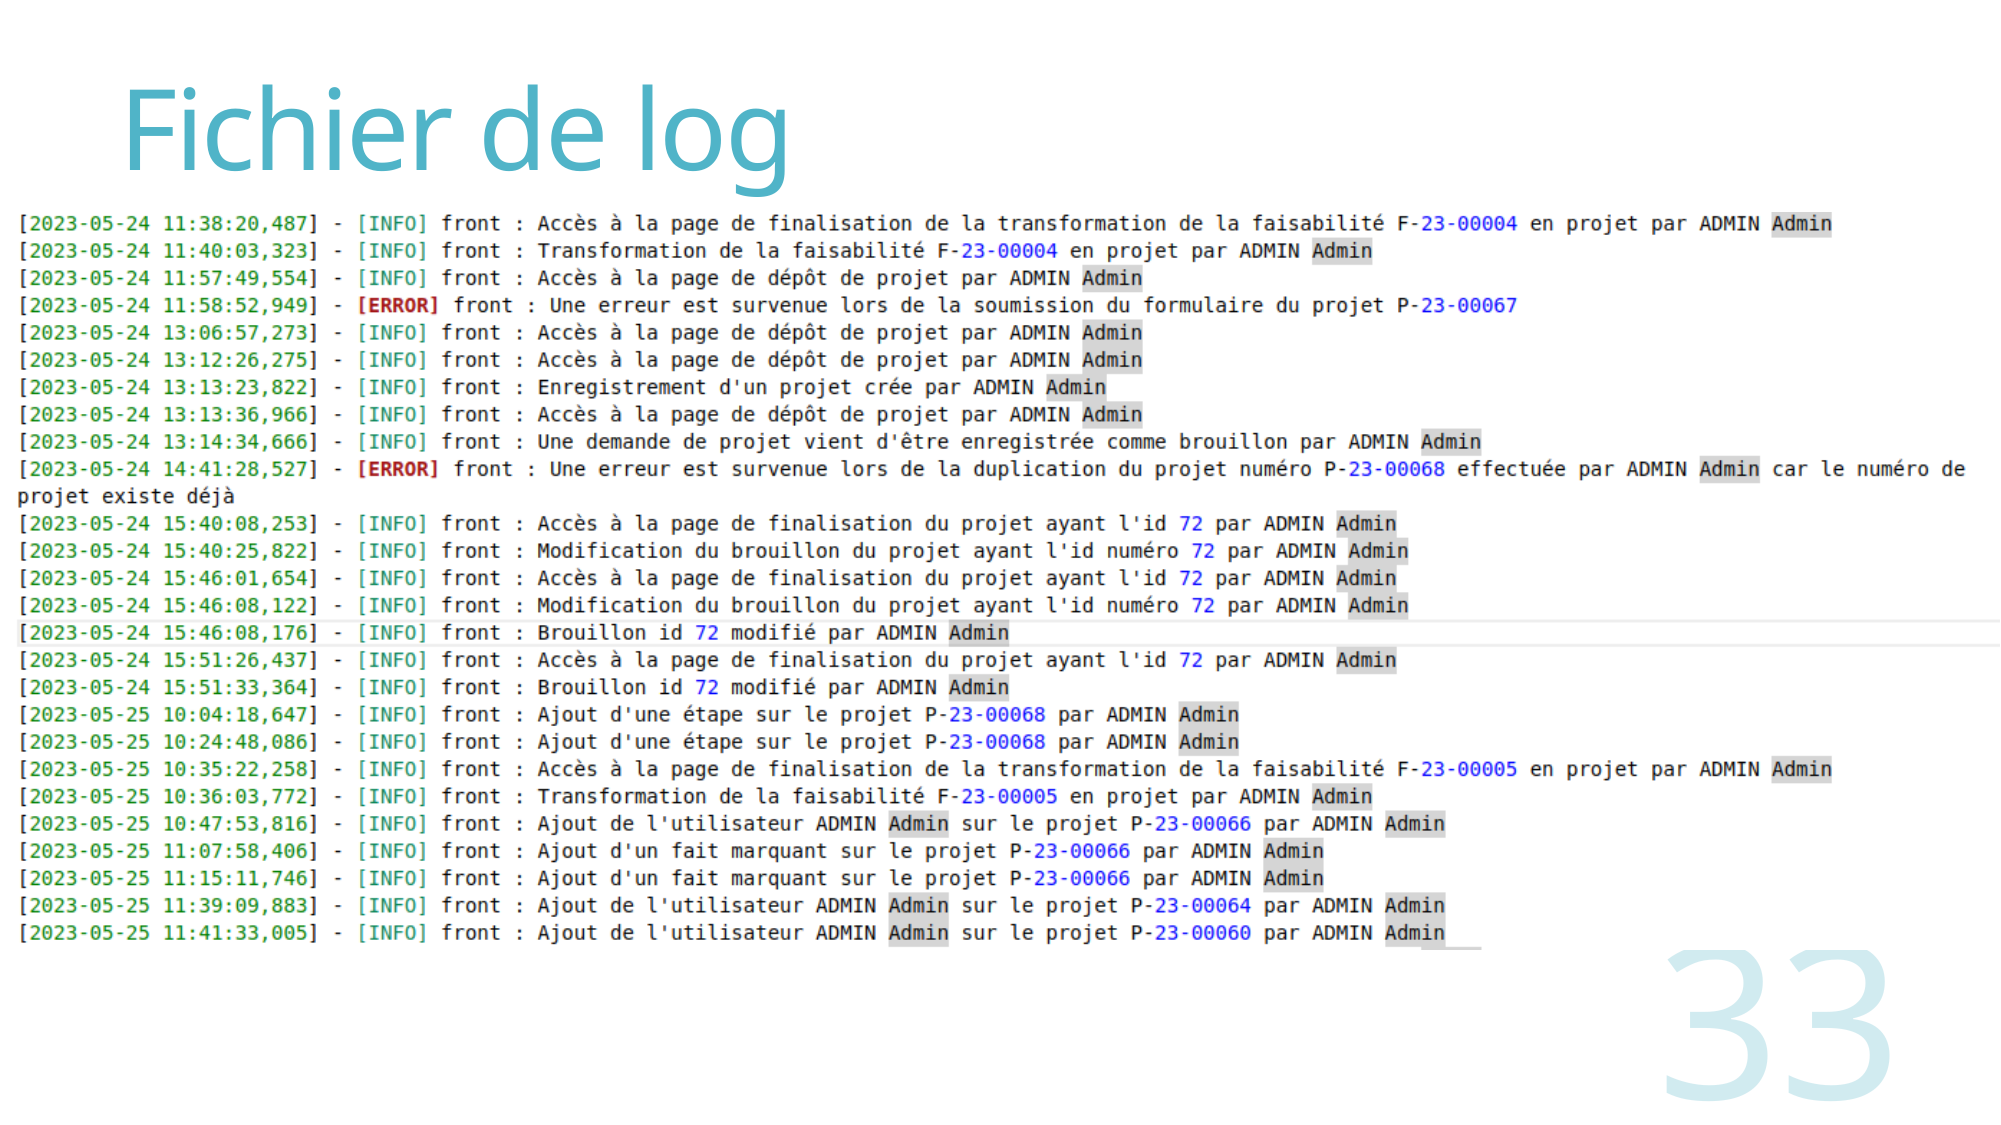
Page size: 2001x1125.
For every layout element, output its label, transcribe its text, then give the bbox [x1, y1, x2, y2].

title Fichier de log [104, 0, 1872, 211]
picture [12, 211, 2000, 951]
slide_number 33 [1437, 955, 1918, 1125]
